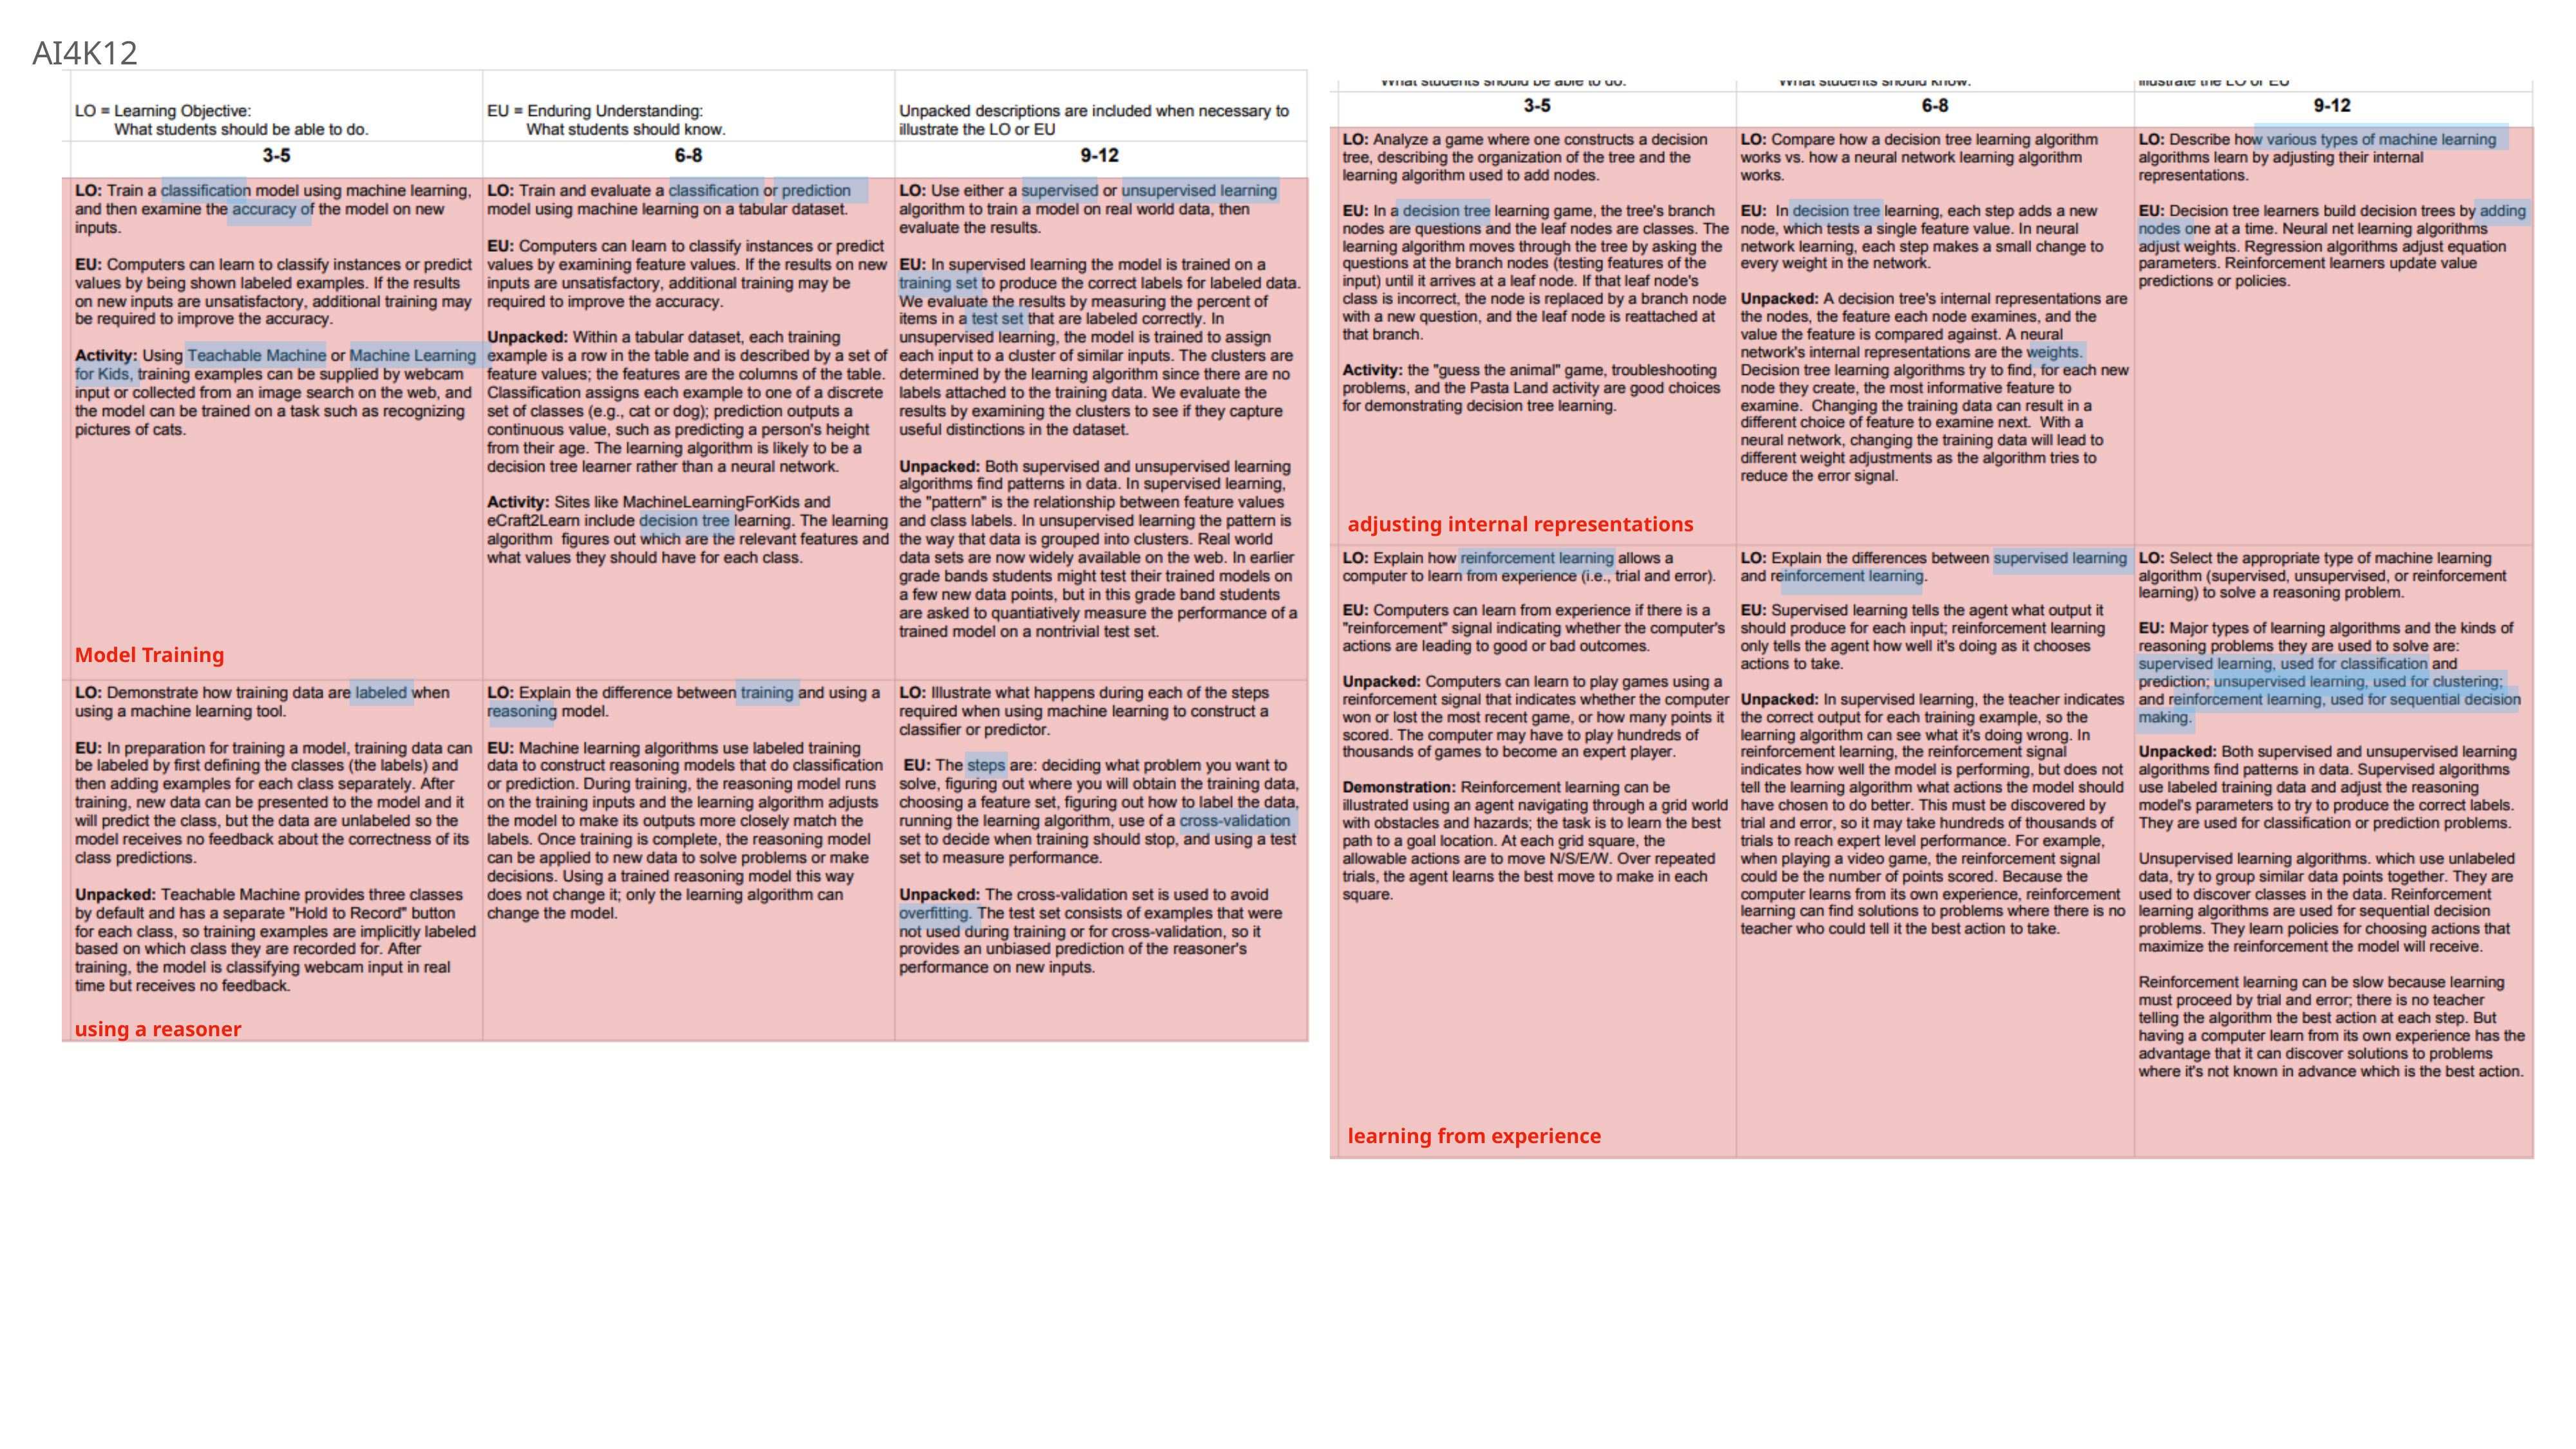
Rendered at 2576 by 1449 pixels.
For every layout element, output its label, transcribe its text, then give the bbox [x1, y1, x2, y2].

text_box AI4K12 [26, 27, 144, 77]
picture [61, 54, 1314, 1050]
picture [1330, 80, 2543, 1159]
